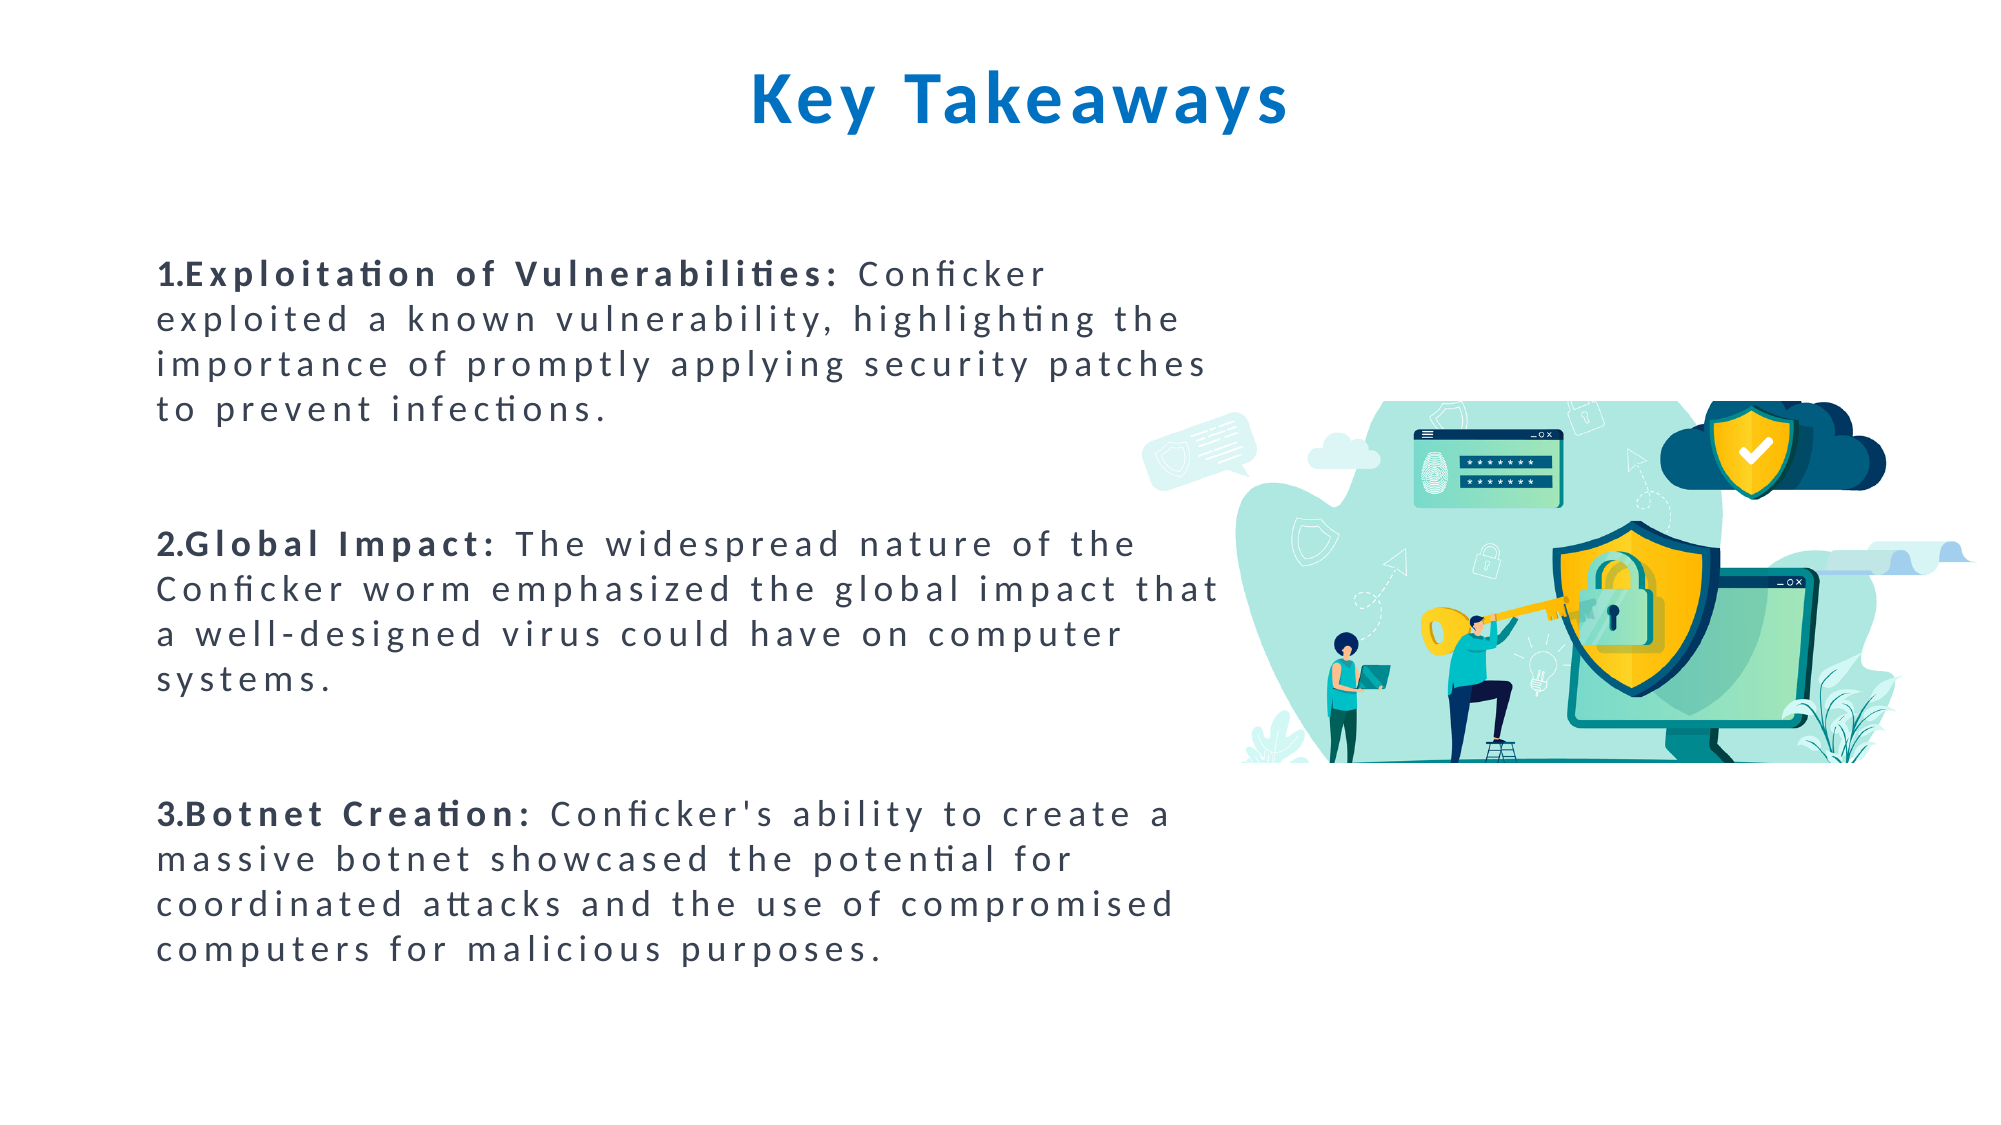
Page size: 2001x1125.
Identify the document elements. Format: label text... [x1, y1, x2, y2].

picture [1505, 758, 1515, 763]
picture [1071, 401, 2000, 763]
text_box Exploitation of Vulnerabilities: Conficker exploited a known vulnerability, highlighting the importance of promptly applying security patches to prevent infections. Global Impact: The widespread nature of the Conficker worm emphasized the global impact that a well-designed virus could have on computer systems. Botnet Creation: Conficker's ability to create a massive botnet showcased the potential for coordinated attacks and the use of compromised computers for malicious purposes. [141, 241, 1272, 976]
text_box Key Takeaways [416, 41, 1623, 146]
